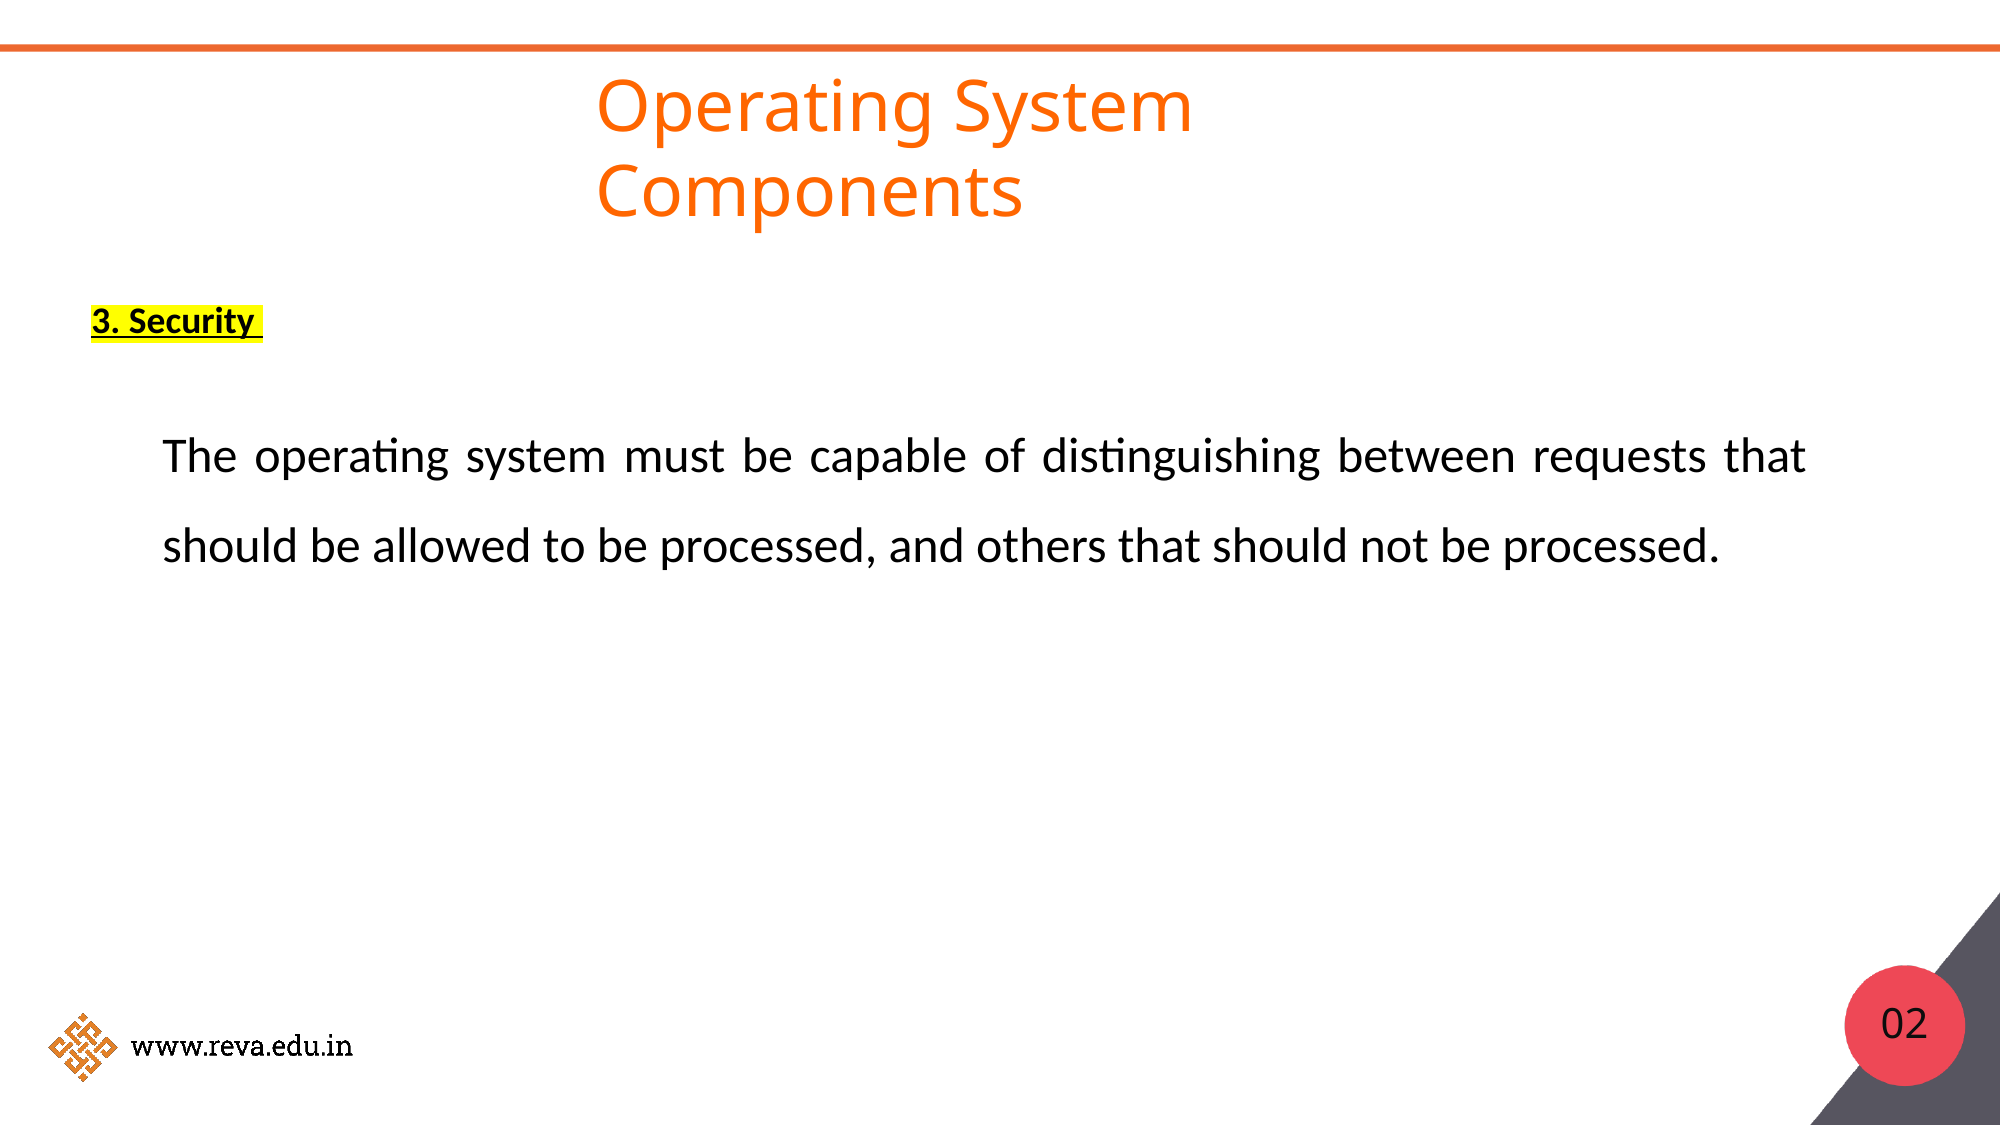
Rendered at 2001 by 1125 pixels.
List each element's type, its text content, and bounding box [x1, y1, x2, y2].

picture [1801, 882, 2000, 1125]
text_box The operating system must be capable of distinguishing between requests that should be allowed to be processed, and others that should not be processed. [147, 385, 1823, 580]
text_box 3. Security [76, 266, 1459, 349]
picture [31, 1003, 366, 1092]
title Operating System Components [580, 51, 1617, 240]
text_box 02 [1865, 989, 1944, 1054]
